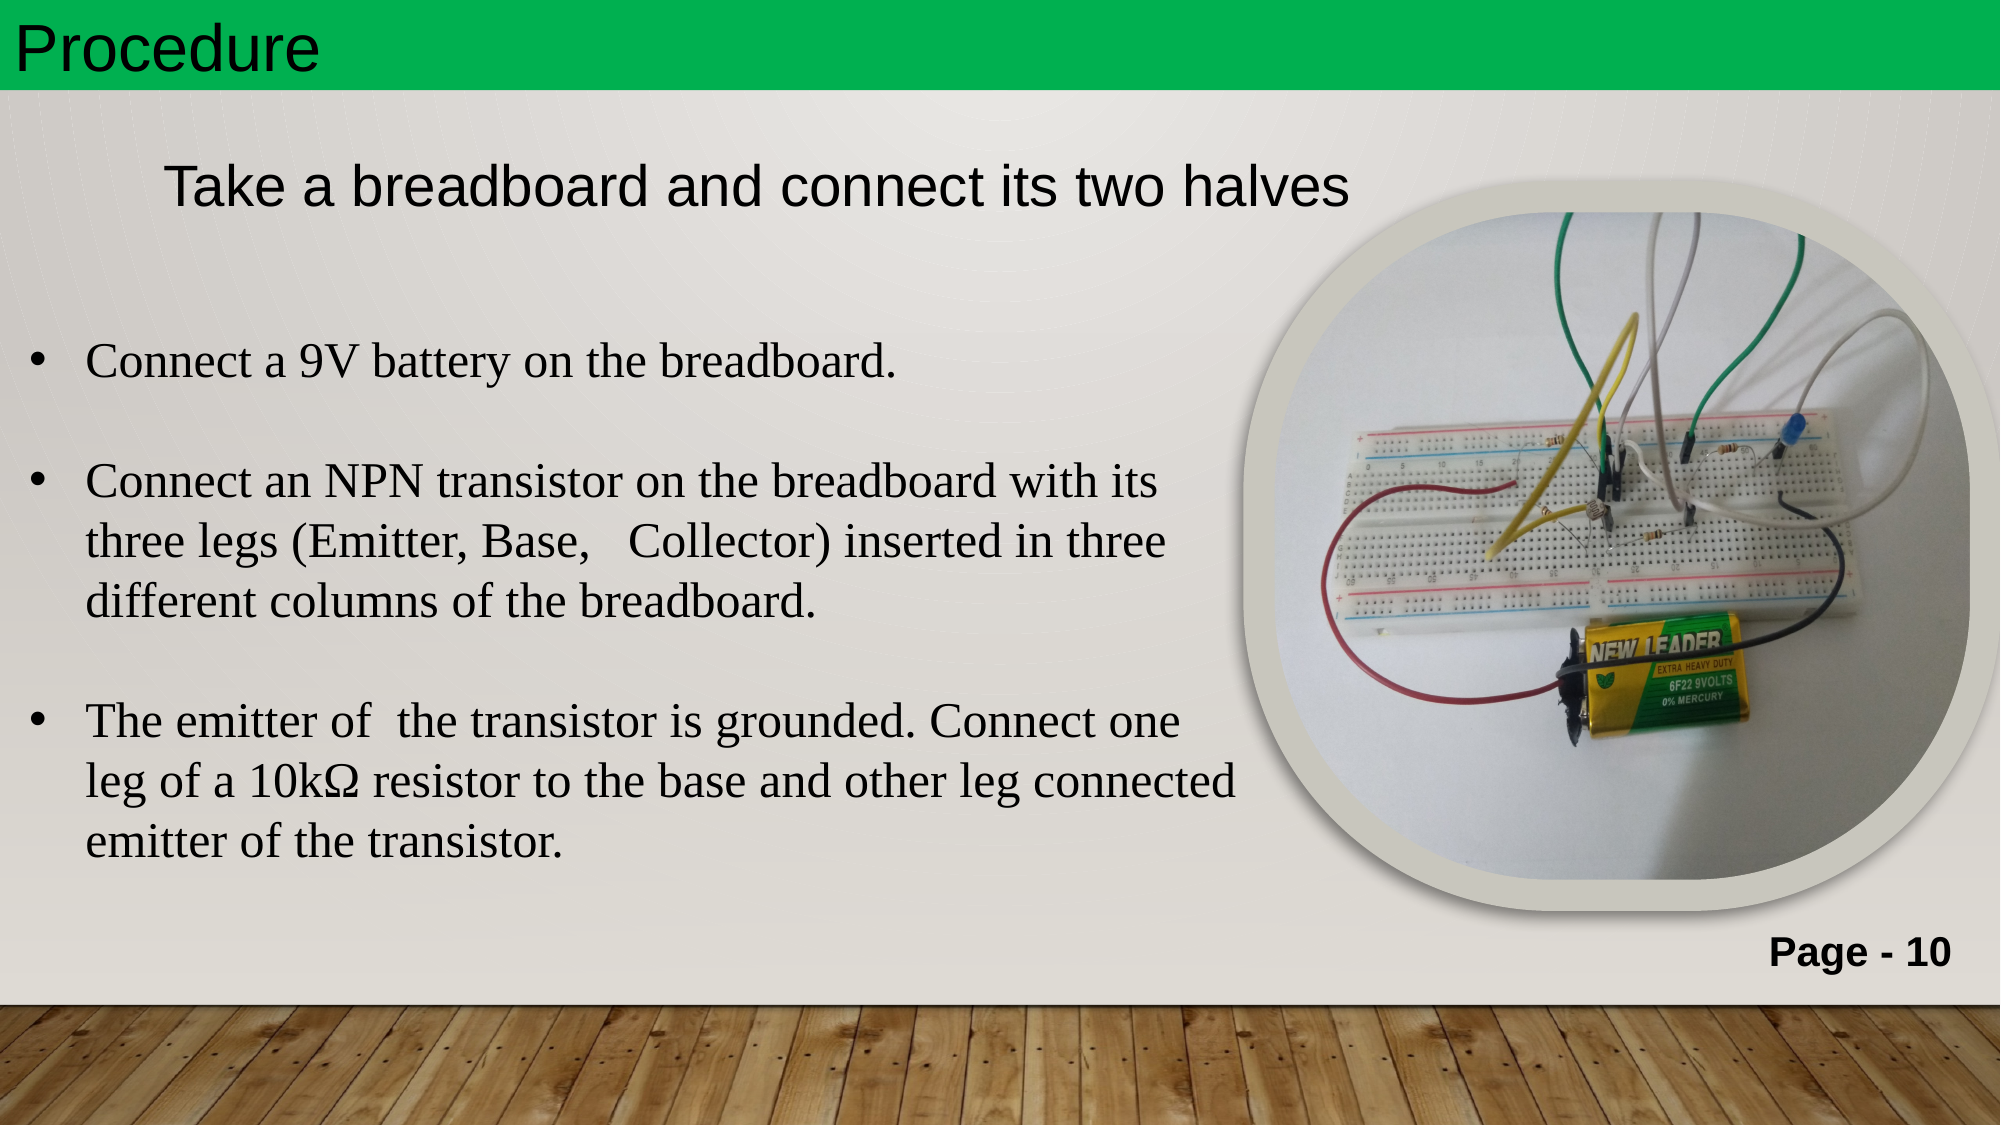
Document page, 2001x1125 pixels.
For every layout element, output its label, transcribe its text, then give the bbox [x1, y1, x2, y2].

picture [1258, 196, 1986, 896]
text_box Procedure [0, 0, 2000, 92]
text_box Take a breadboard and connect its two halves [147, 92, 1425, 274]
text_box Connect a 9V battery on the breadboard. Connect an NPN transistor on the breadboard with its three legs (Emitter, Base, Collector) inserted in three different columns of the breadboard. The emitter of the transistor is grounded. Connect one leg of a 10kΩ resistor to the base and other leg connected emitter of the transistor. [13, 274, 1260, 921]
picture [0, 1005, 2000, 1125]
text_box Page - 10 [1610, 815, 2000, 1084]
